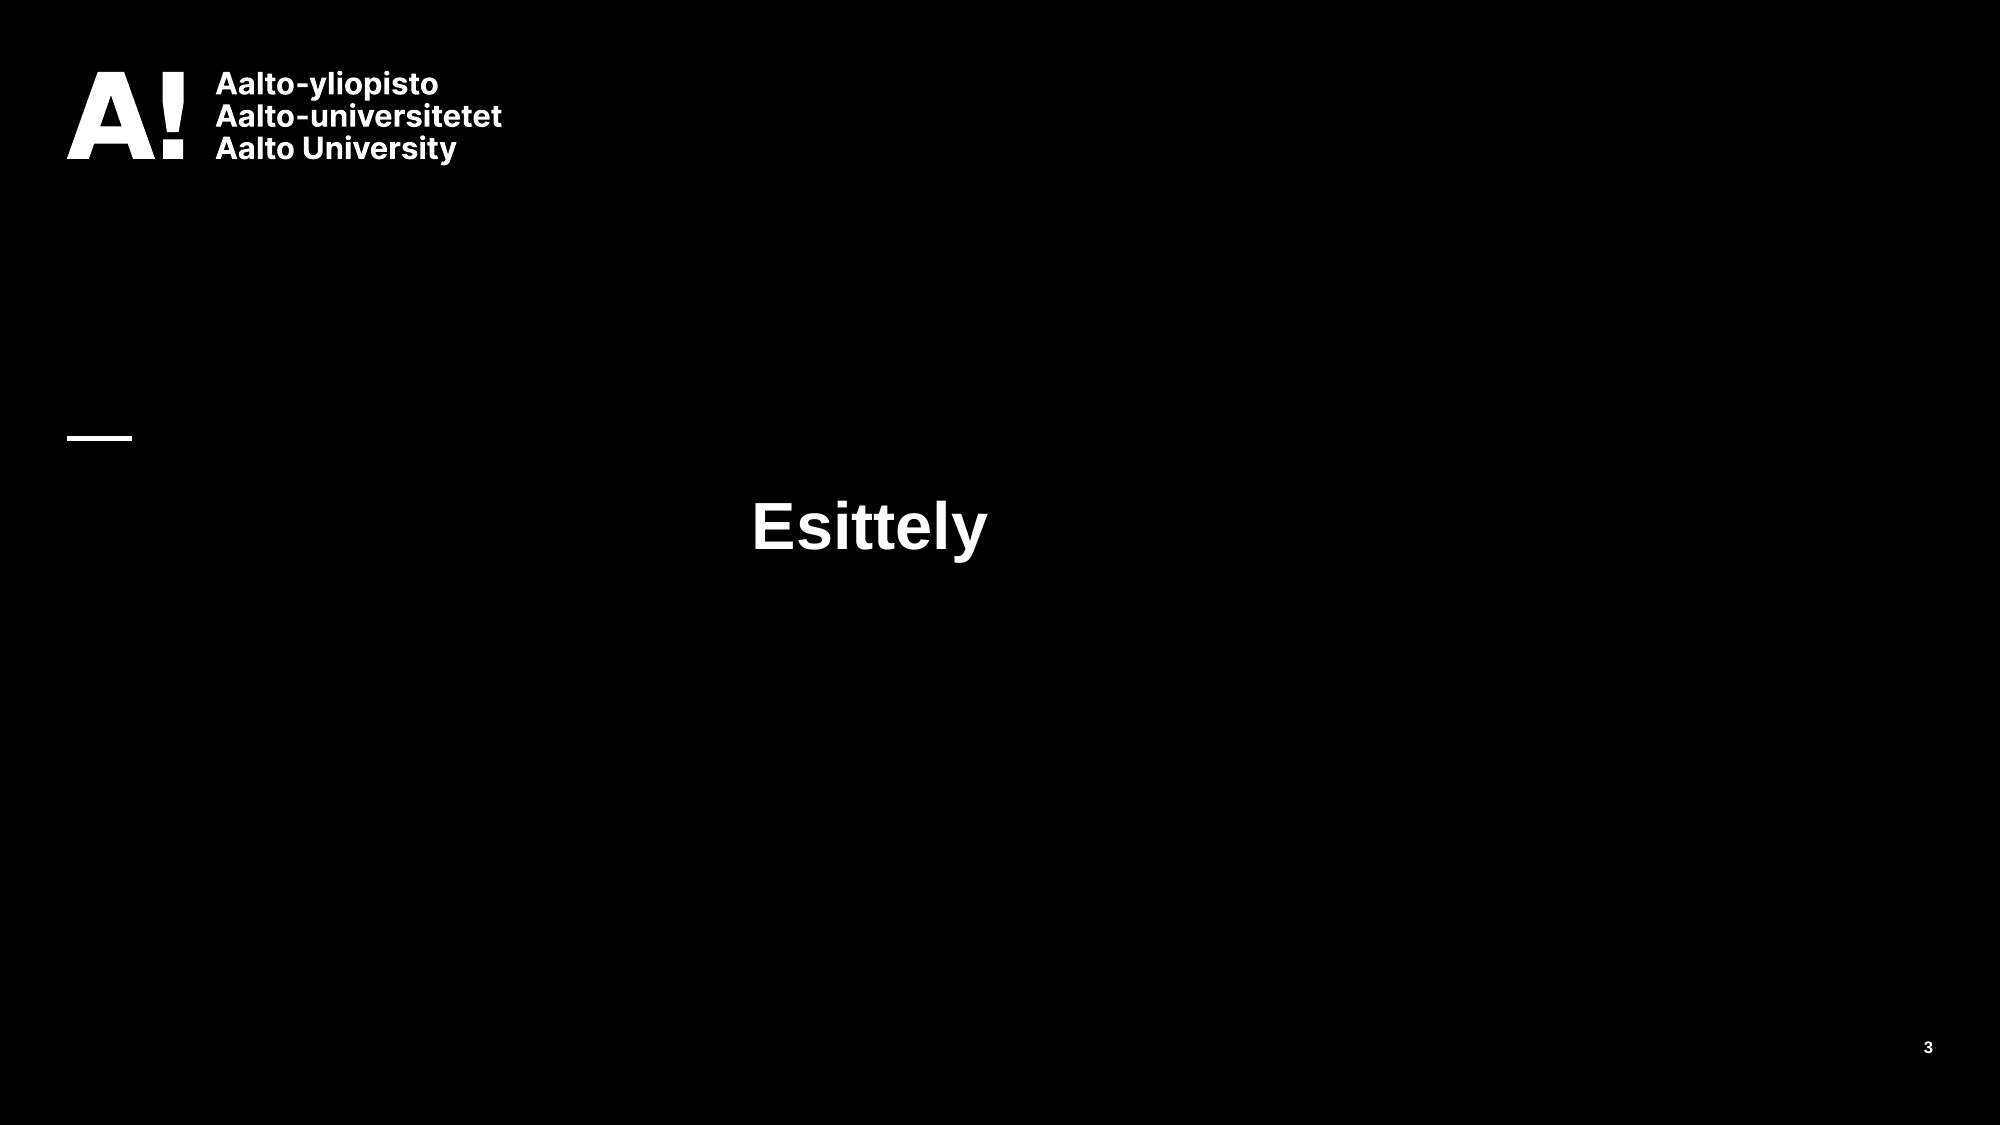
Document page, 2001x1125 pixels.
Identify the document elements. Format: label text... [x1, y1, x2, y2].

title Esittely [66, 481, 1674, 644]
slide_number ‹#› [1862, 1035, 1933, 1059]
